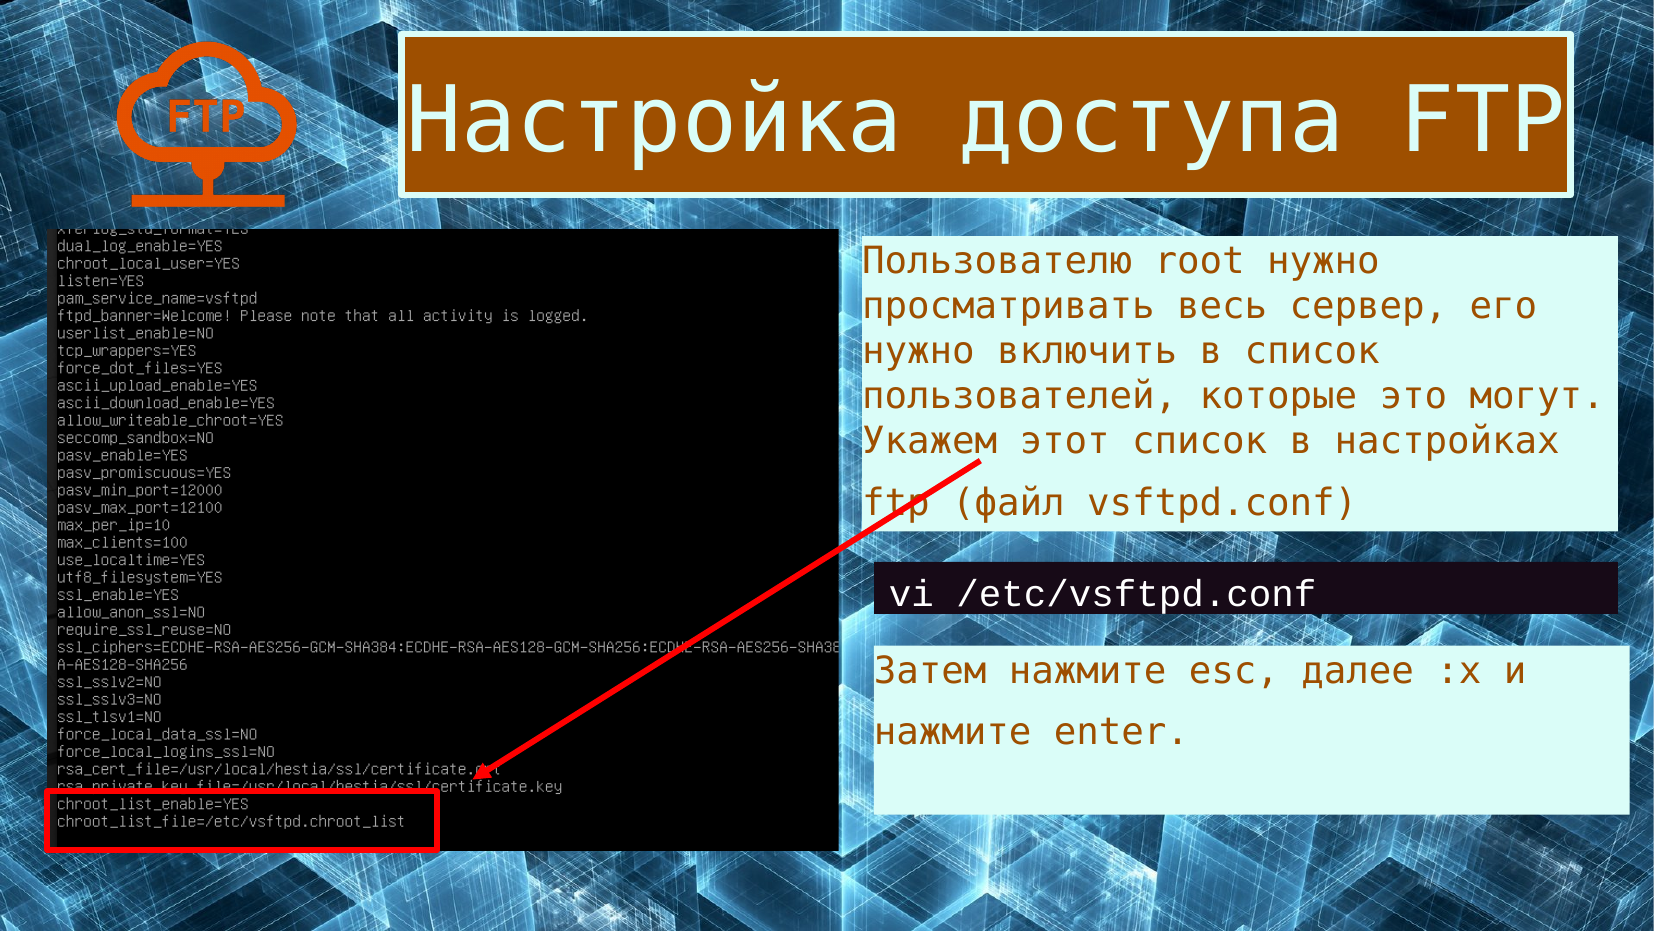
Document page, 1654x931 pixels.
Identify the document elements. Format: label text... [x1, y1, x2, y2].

text_box Настройка доступа FTP [401, 33, 1571, 196]
text_box Затем нажмите esc, далее :x и нажмите enter. [873, 645, 1630, 815]
picture [0, 0, 1654, 931]
text_box vi /etc/vsftpd.conf [874, 561, 1618, 614]
text_box Пользователю root нужно просматривать весь сервер, его нужно включить в список пользователей, которые это могут. Укажем этот список в настройках ftp (файл vsftpd.conf) [862, 236, 1618, 532]
